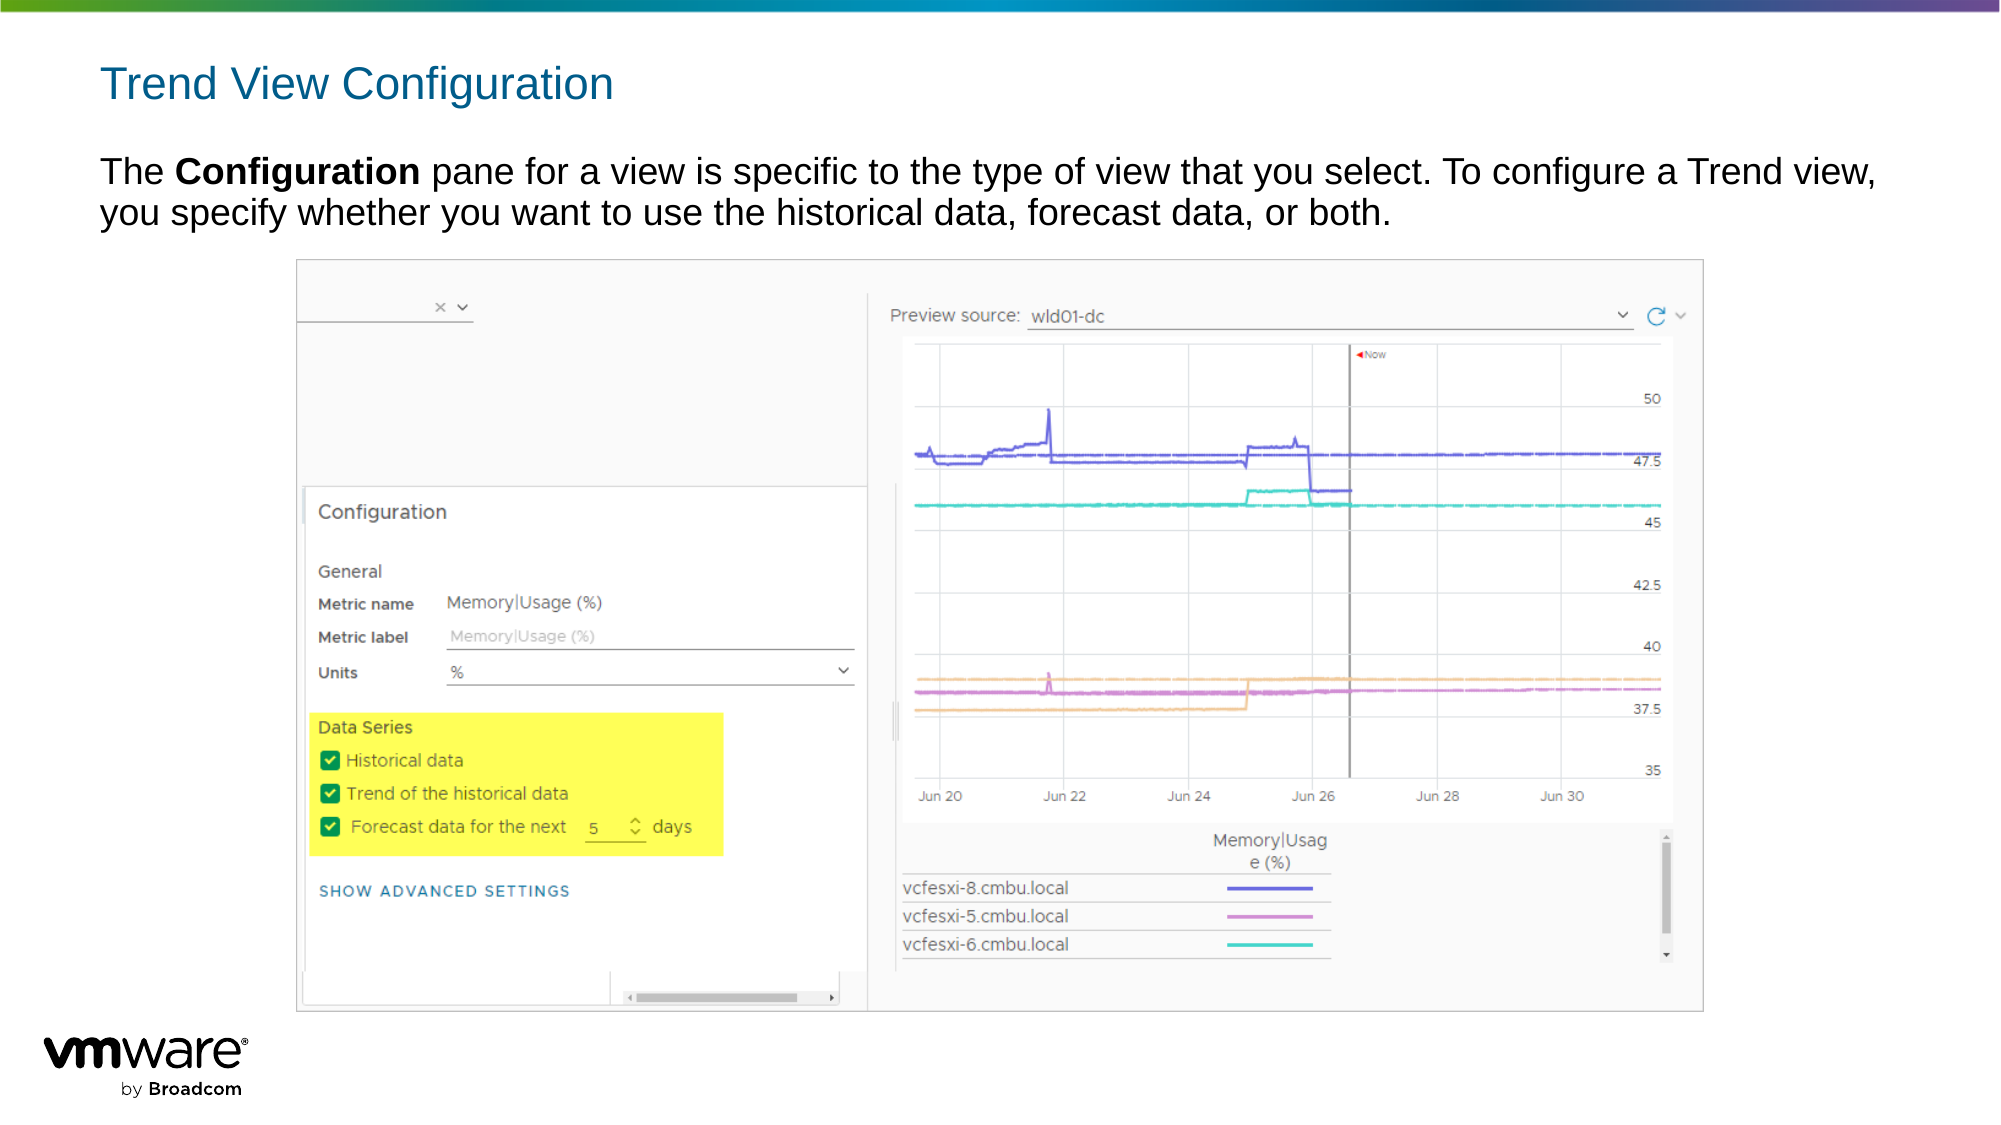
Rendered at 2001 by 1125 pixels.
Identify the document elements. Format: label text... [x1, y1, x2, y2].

title Trend View Configuration [99, 54, 1900, 113]
picture [0, 0, 2000, 30]
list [296, 259, 1704, 1012]
list The Configuration pane for a view is specific to the type of view that you select. To configure a Trend view, you specify whether you want to use the historical data, forecast data, or both. [99, 149, 1900, 247]
